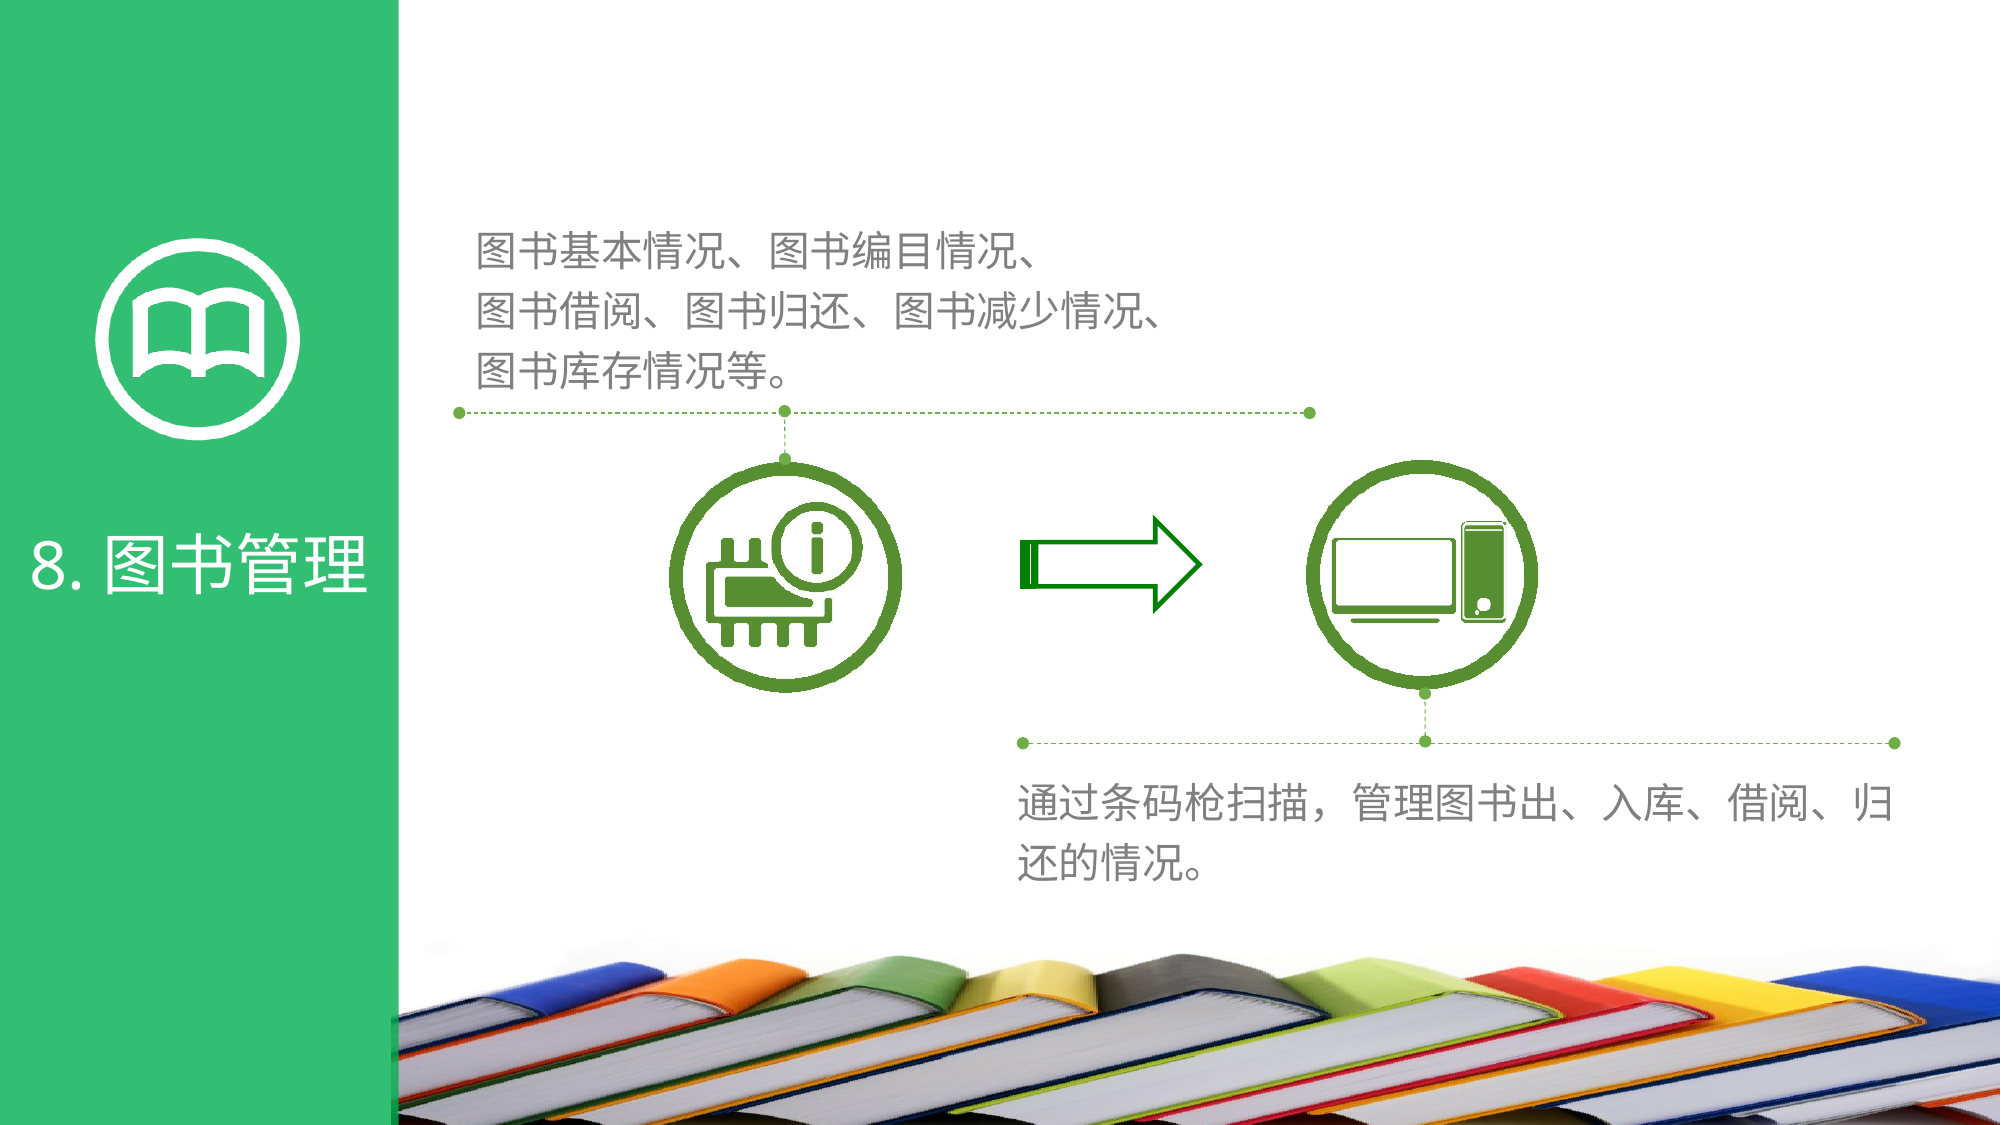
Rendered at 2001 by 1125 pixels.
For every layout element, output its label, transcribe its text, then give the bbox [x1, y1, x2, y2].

text_box 通过条码枪扫描，管理图书出、入库、借阅、归还的情况。 [1002, 759, 1920, 895]
picture [1303, 456, 1540, 693]
text_box 8.图书管理 [0, 0, 400, 1125]
picture [93, 235, 301, 443]
text_box 图书基本情况、图书编目情况、 图书借阅、图书归还、图书减少情况、 图书库存情况等。 [461, 207, 1275, 403]
picture [391, 931, 2000, 1125]
picture [666, 458, 904, 696]
text_box [1021, 541, 1026, 587]
text_box [1027, 517, 1201, 612]
